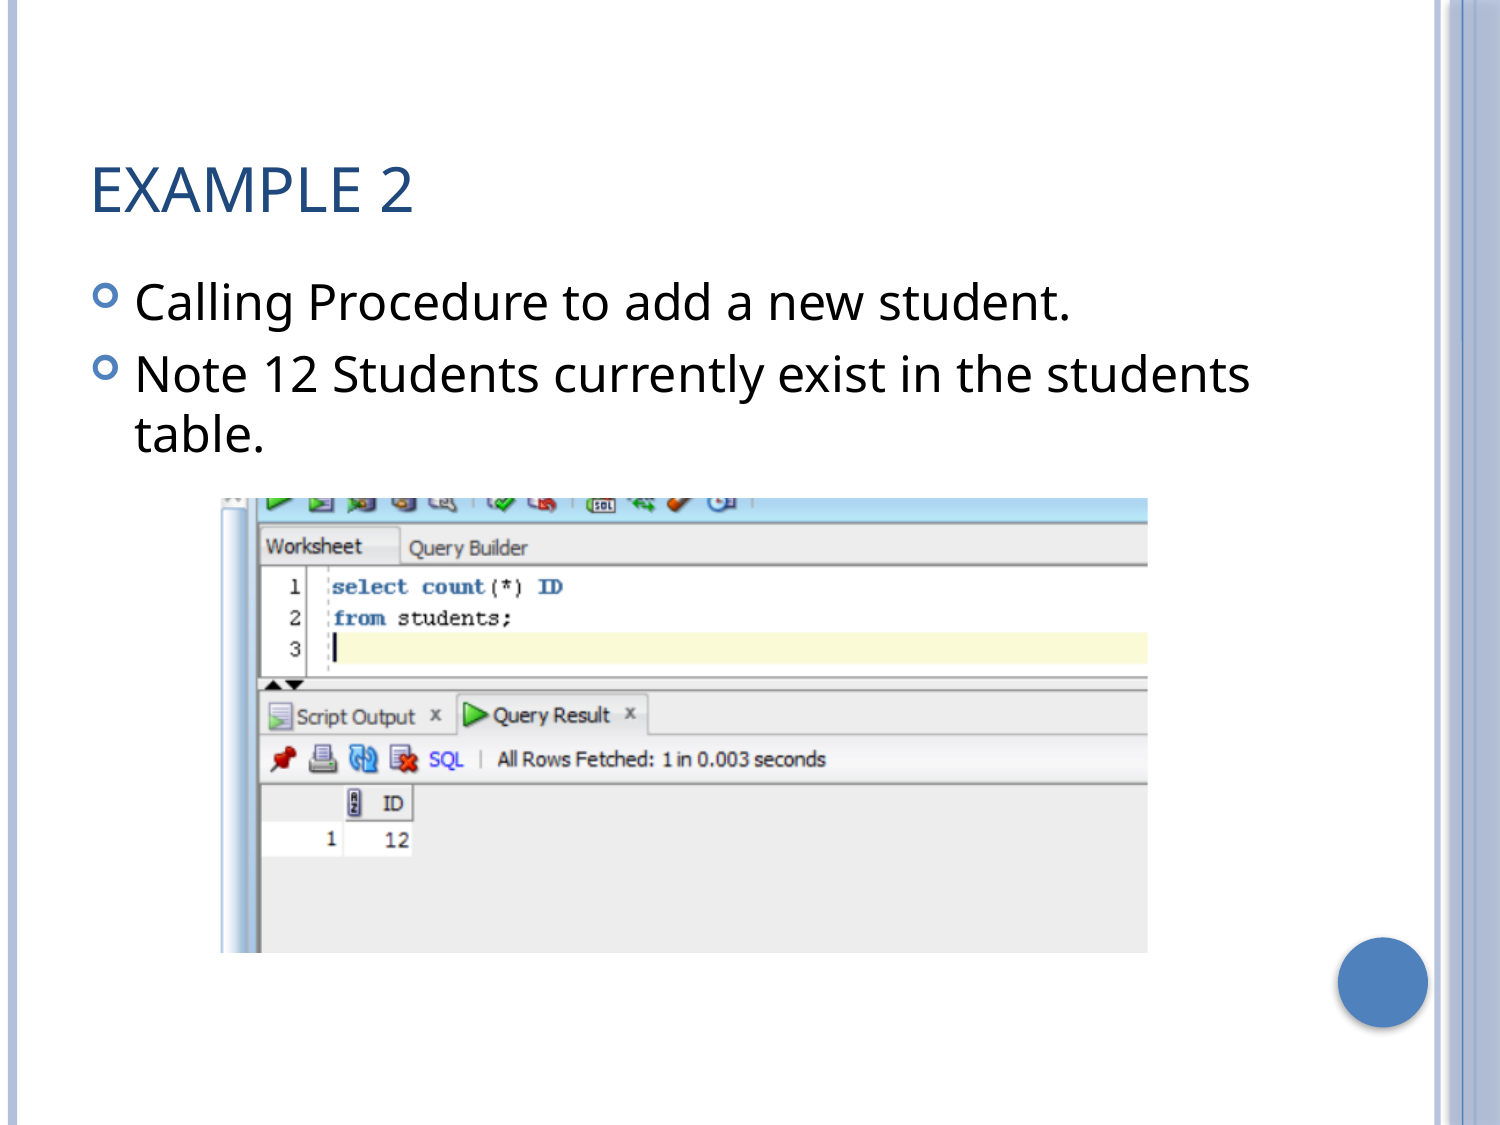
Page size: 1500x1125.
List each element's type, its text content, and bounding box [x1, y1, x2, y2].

title Example 2 [75, 45, 1300, 233]
list Calling Procedure to add a new student. Note 12 Students currently exist in the students table. [75, 262, 1300, 1062]
picture [214, 497, 1149, 953]
